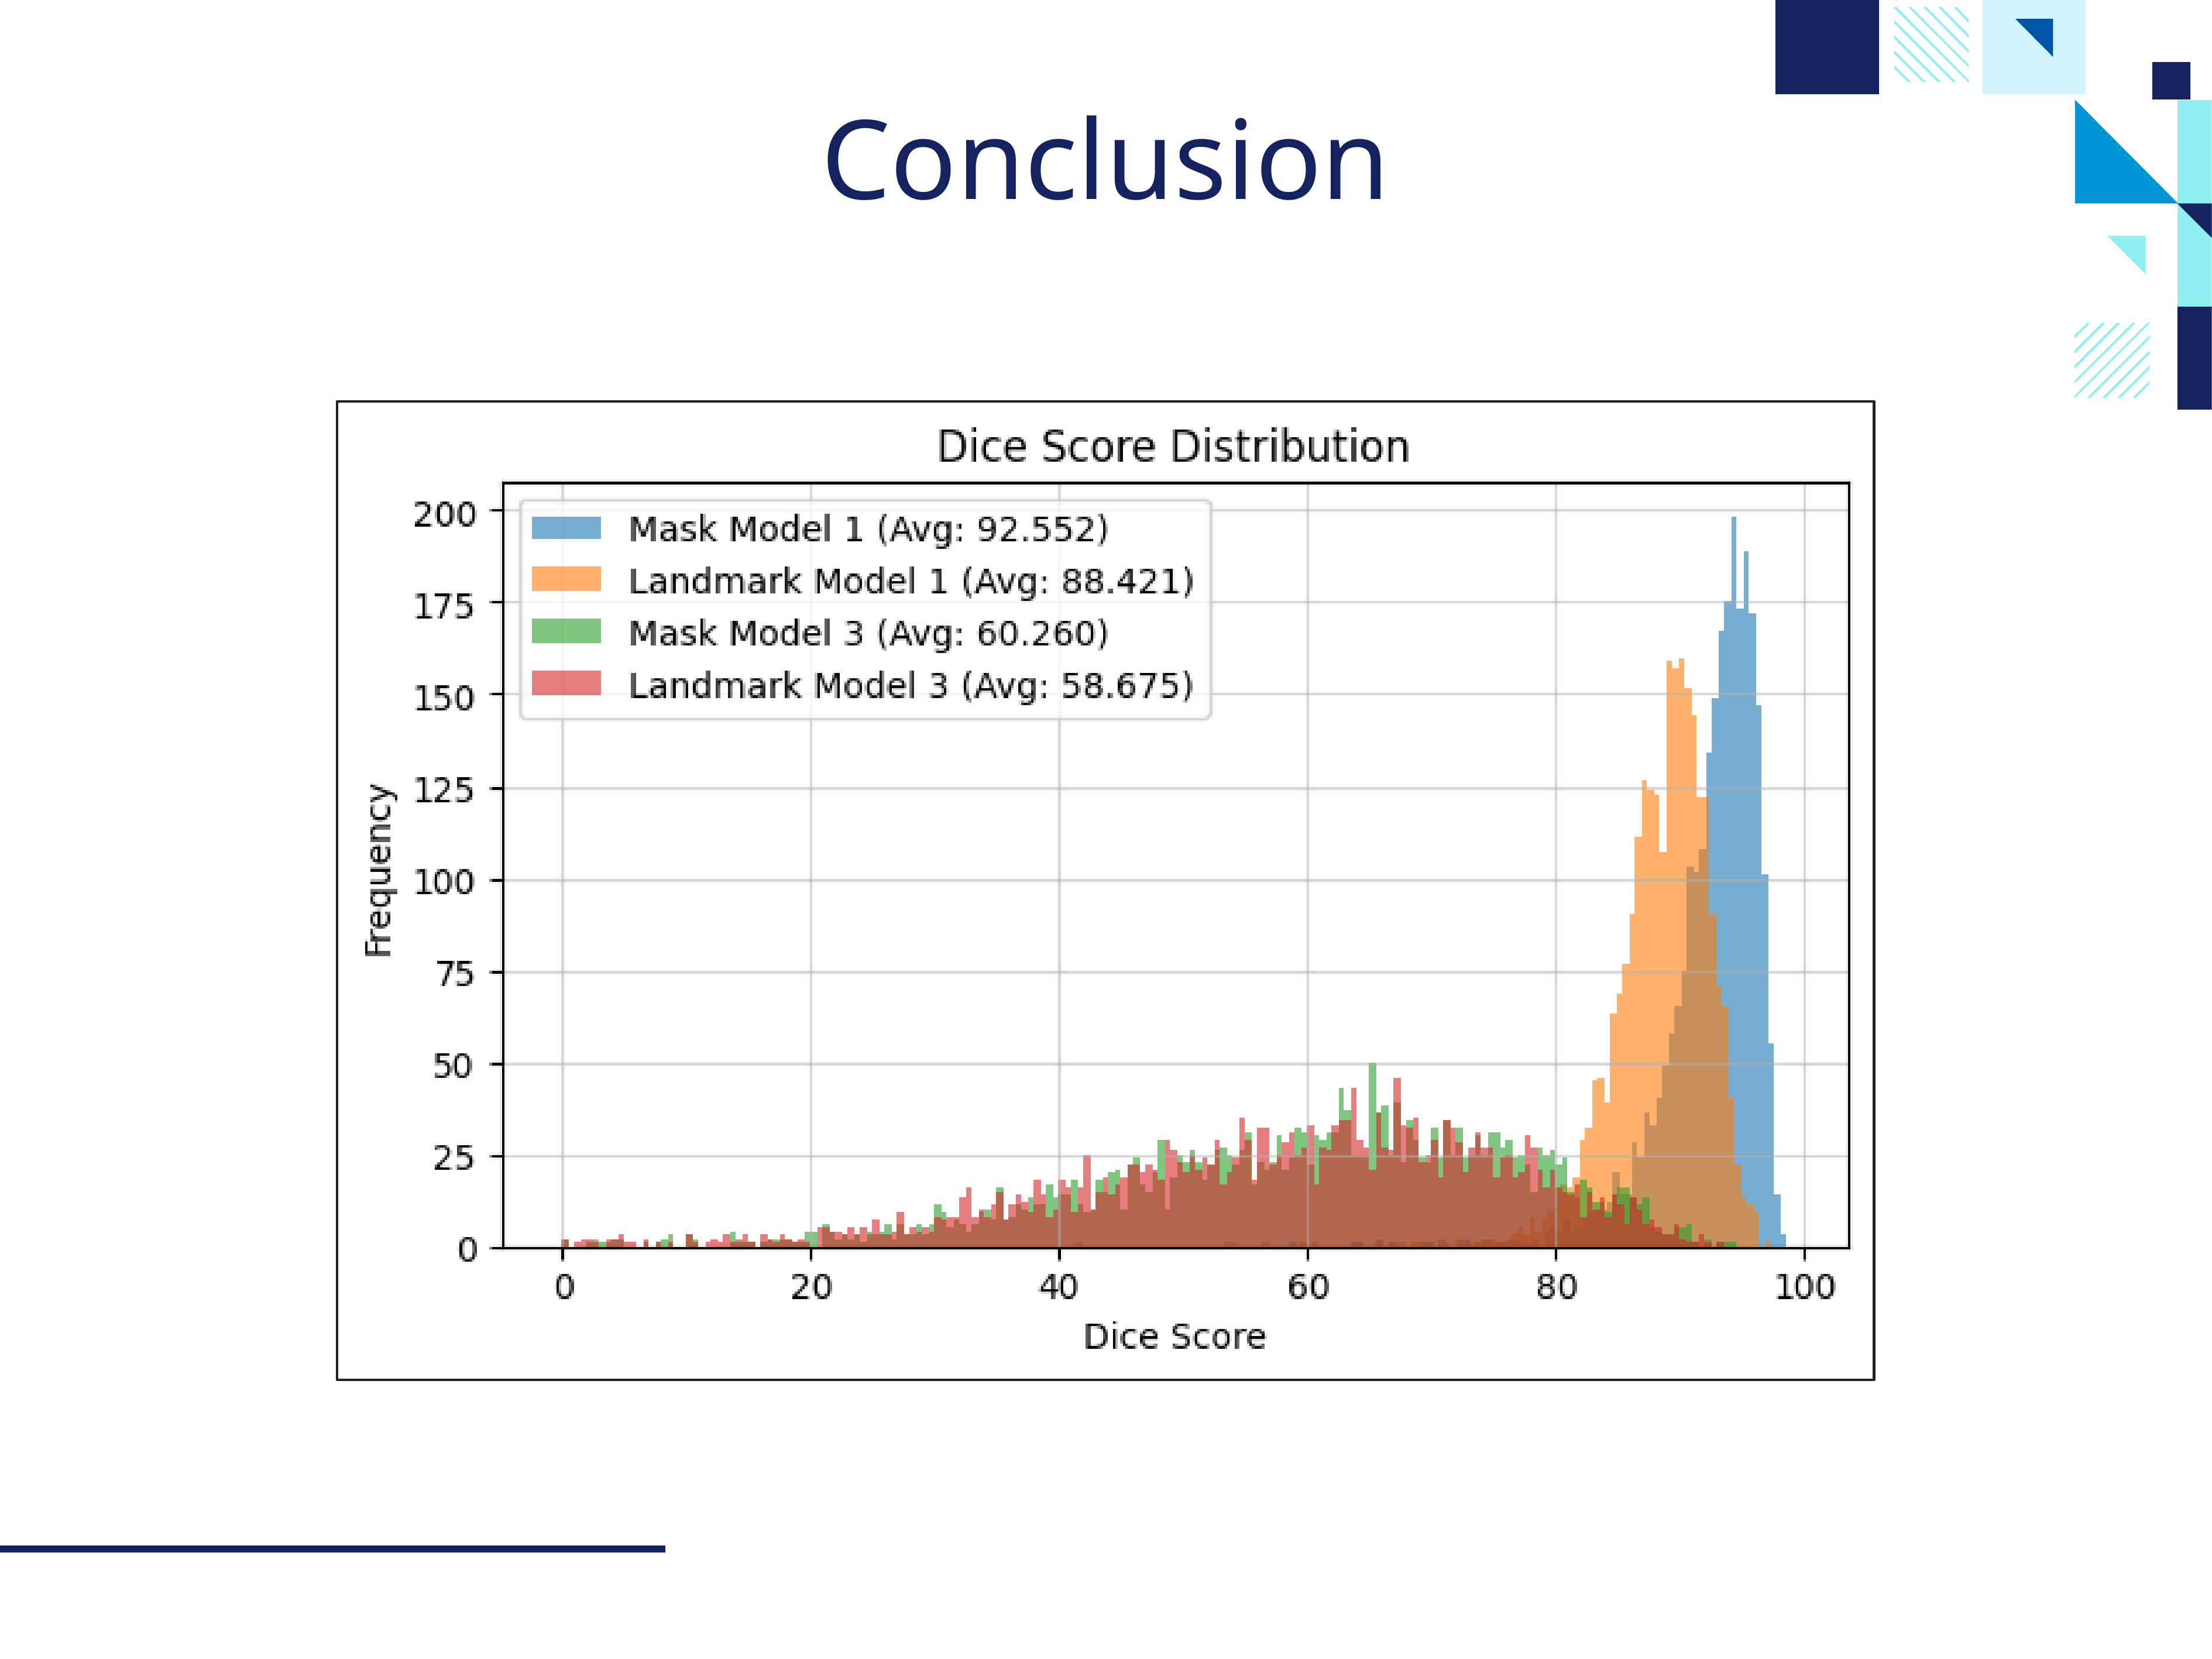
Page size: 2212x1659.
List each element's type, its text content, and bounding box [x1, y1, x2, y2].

picture [338, 403, 1873, 1379]
title Conclusion [44, 46, 2168, 265]
